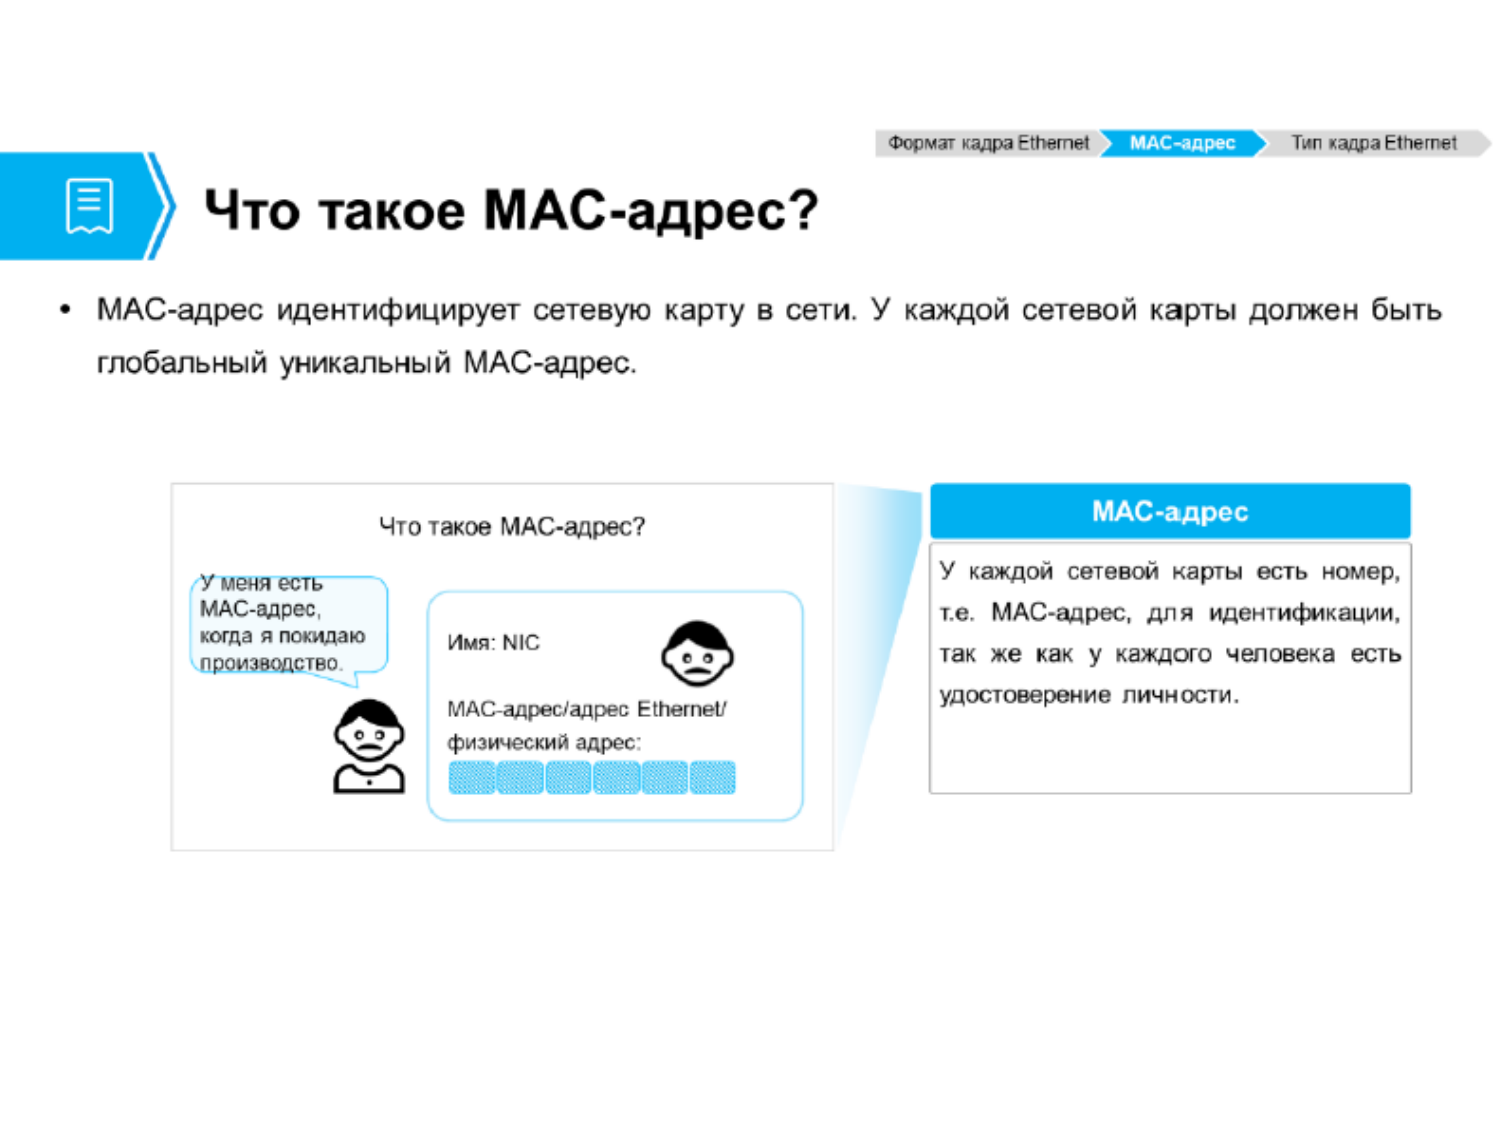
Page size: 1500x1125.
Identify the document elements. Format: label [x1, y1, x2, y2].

list [0, 122, 1500, 869]
